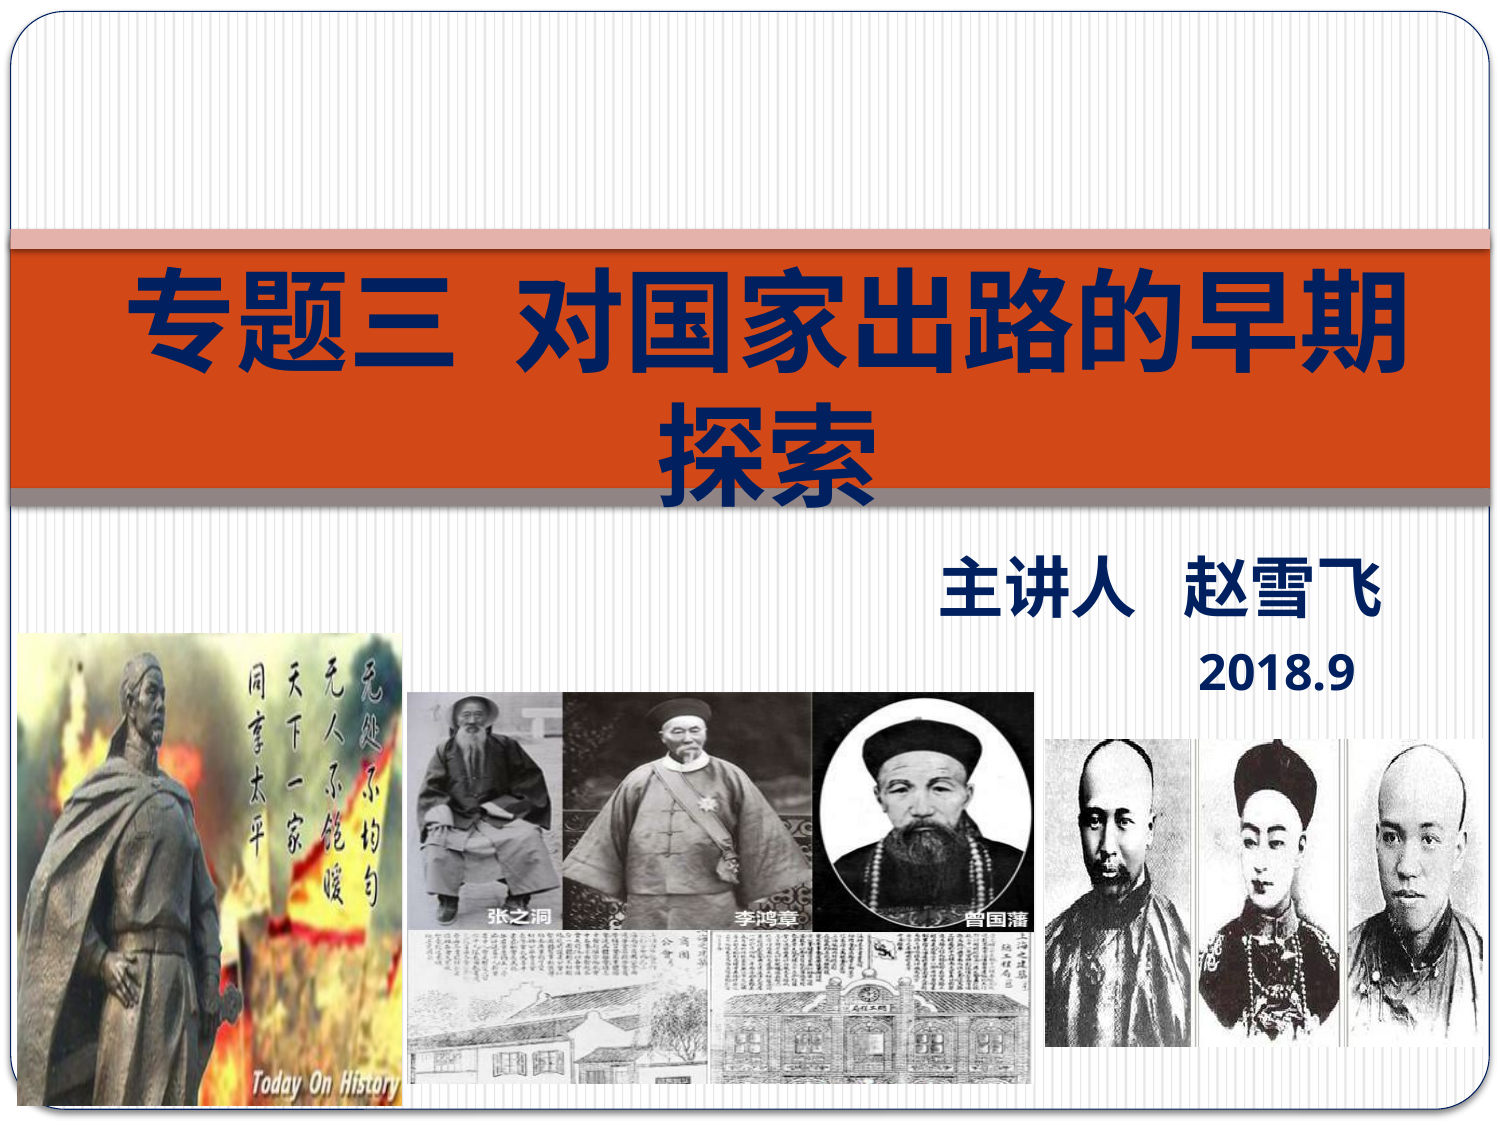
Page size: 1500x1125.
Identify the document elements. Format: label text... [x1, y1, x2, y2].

text_box 2018.9 [1184, 633, 1371, 709]
picture [1045, 739, 1483, 1048]
picture [407, 692, 1034, 1084]
text_box 专题三 对国家出路的早期探索 [64, 243, 1471, 529]
text_box 主讲人 赵雪飞 [891, 538, 1430, 634]
picture [17, 633, 403, 1107]
